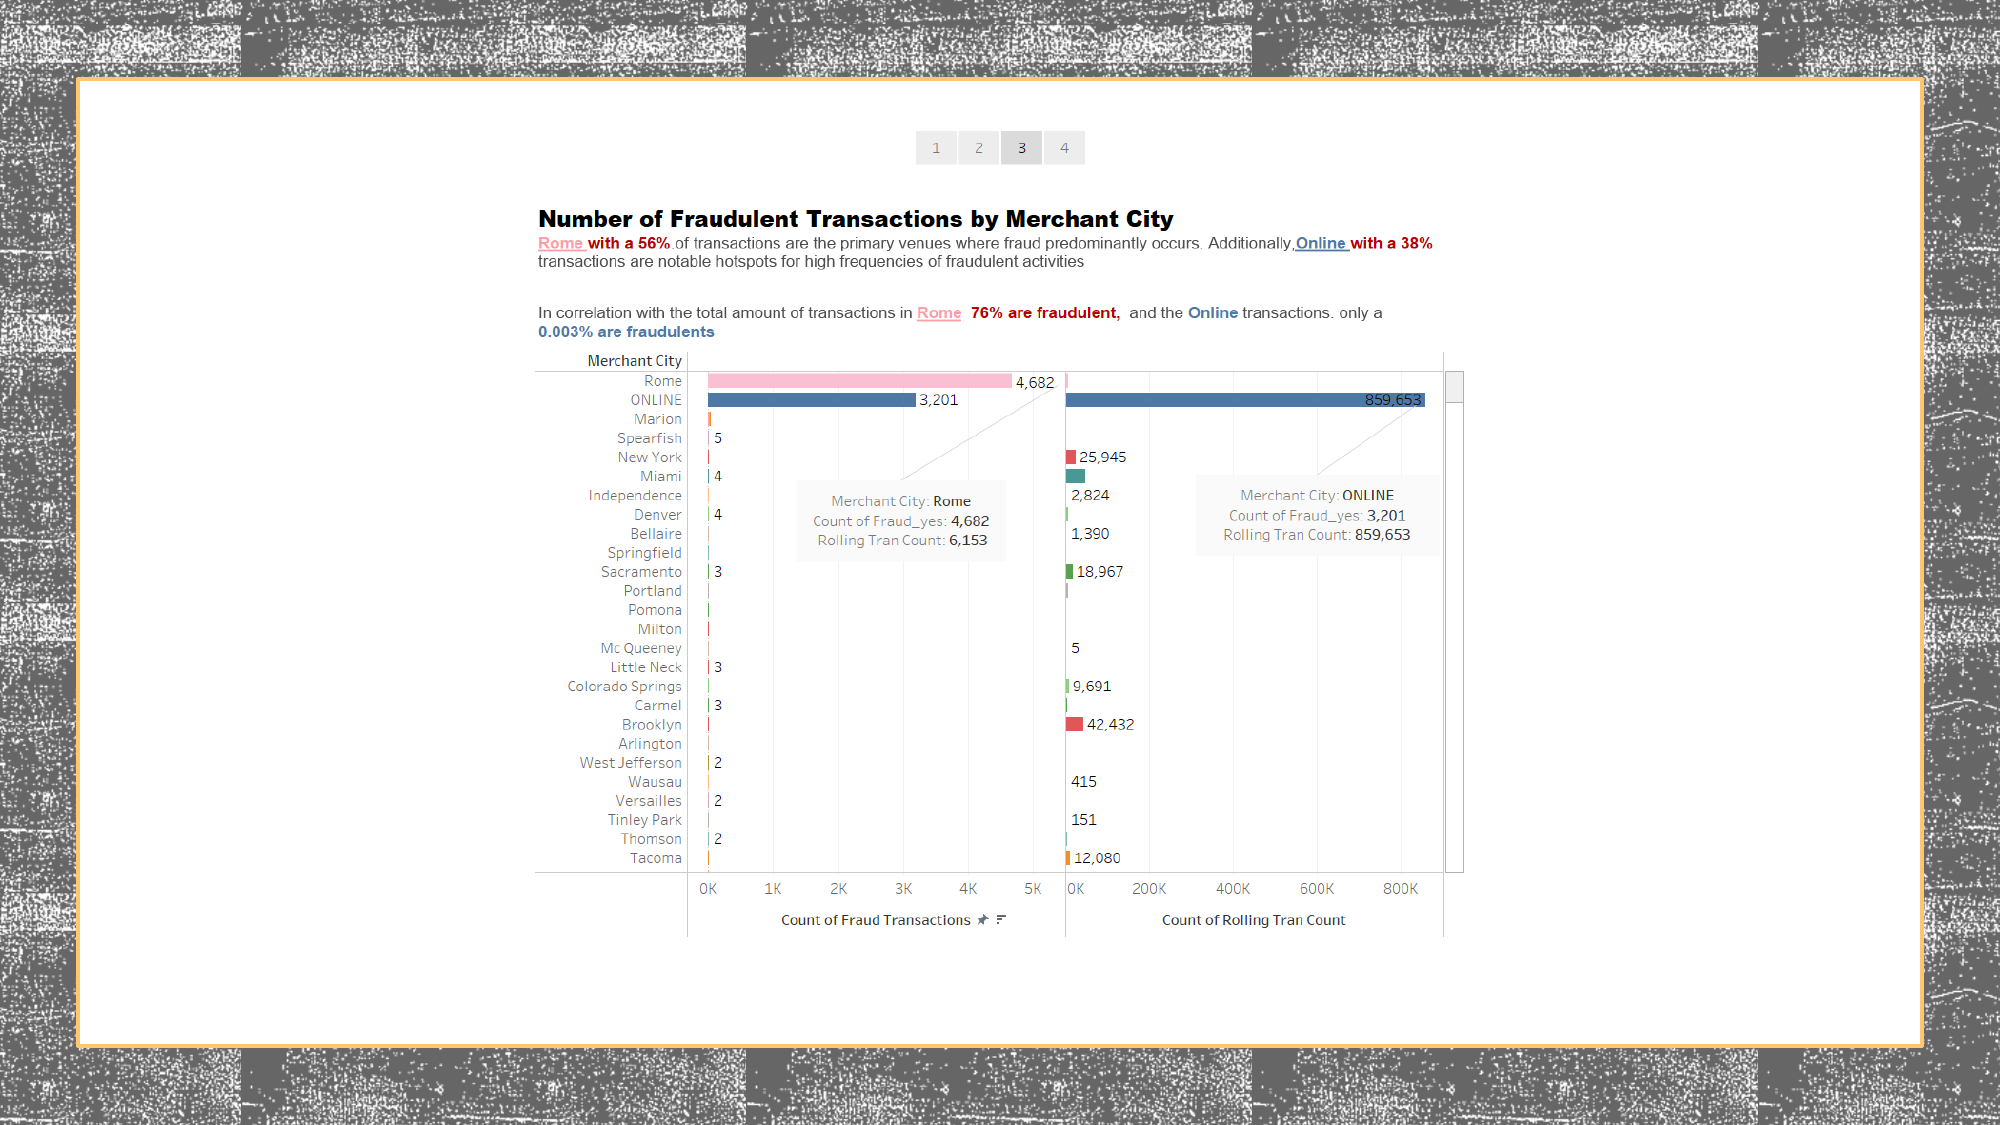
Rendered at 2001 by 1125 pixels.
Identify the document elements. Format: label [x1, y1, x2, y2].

text_box [0, 0, 2000, 1125]
picture [515, 102, 1483, 1022]
text_box [1872, 1024, 1944, 1096]
text_box [77, 78, 1923, 1047]
